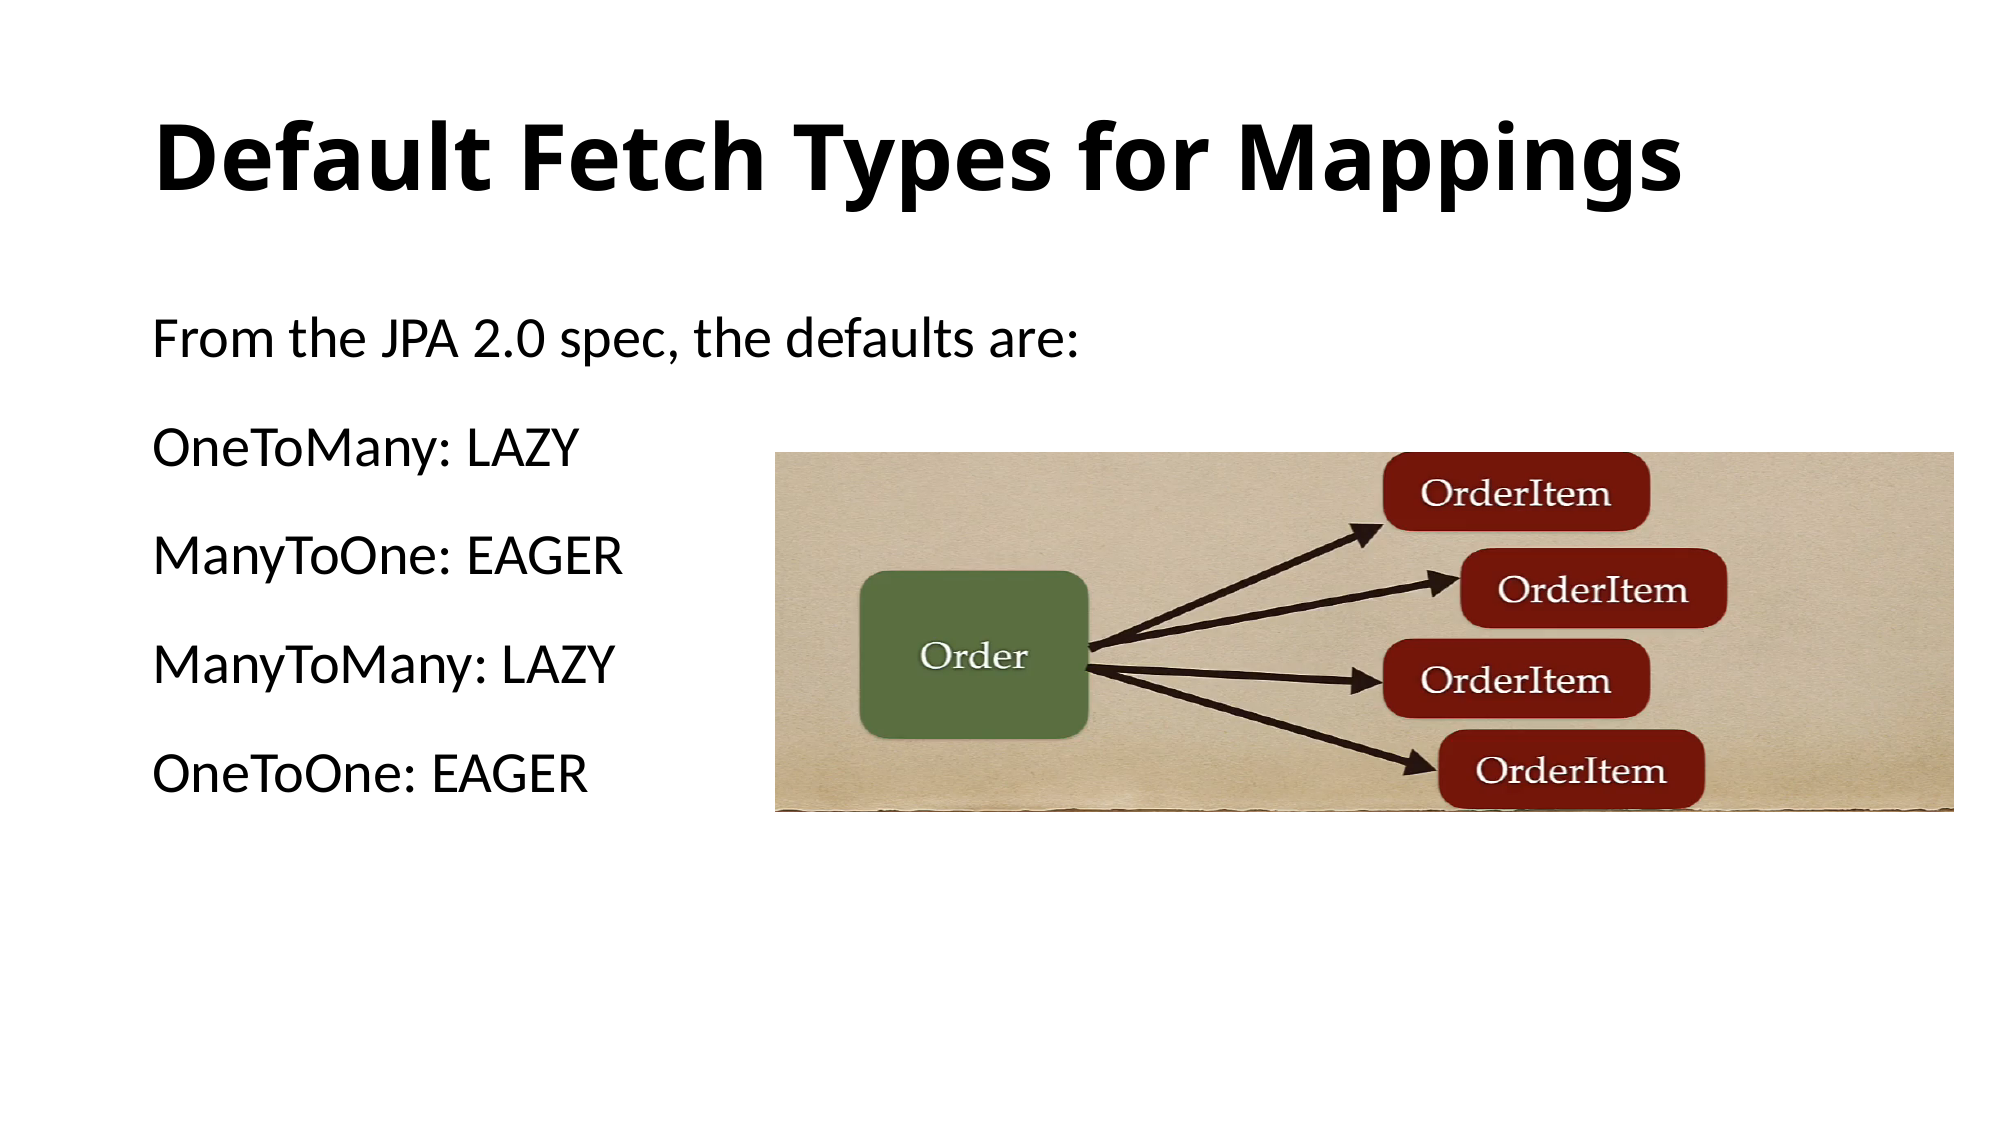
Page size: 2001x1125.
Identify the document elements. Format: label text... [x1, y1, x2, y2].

list From the JPA 2.0 spec, the defaults are: OneToMany: LAZY ManyToOne: EAGER ManyToMany: LAZY OneToOne: EAGER [137, 299, 1863, 1014]
title Default Fetch Types for Mappings [137, 51, 1863, 270]
picture [775, 452, 1954, 812]
